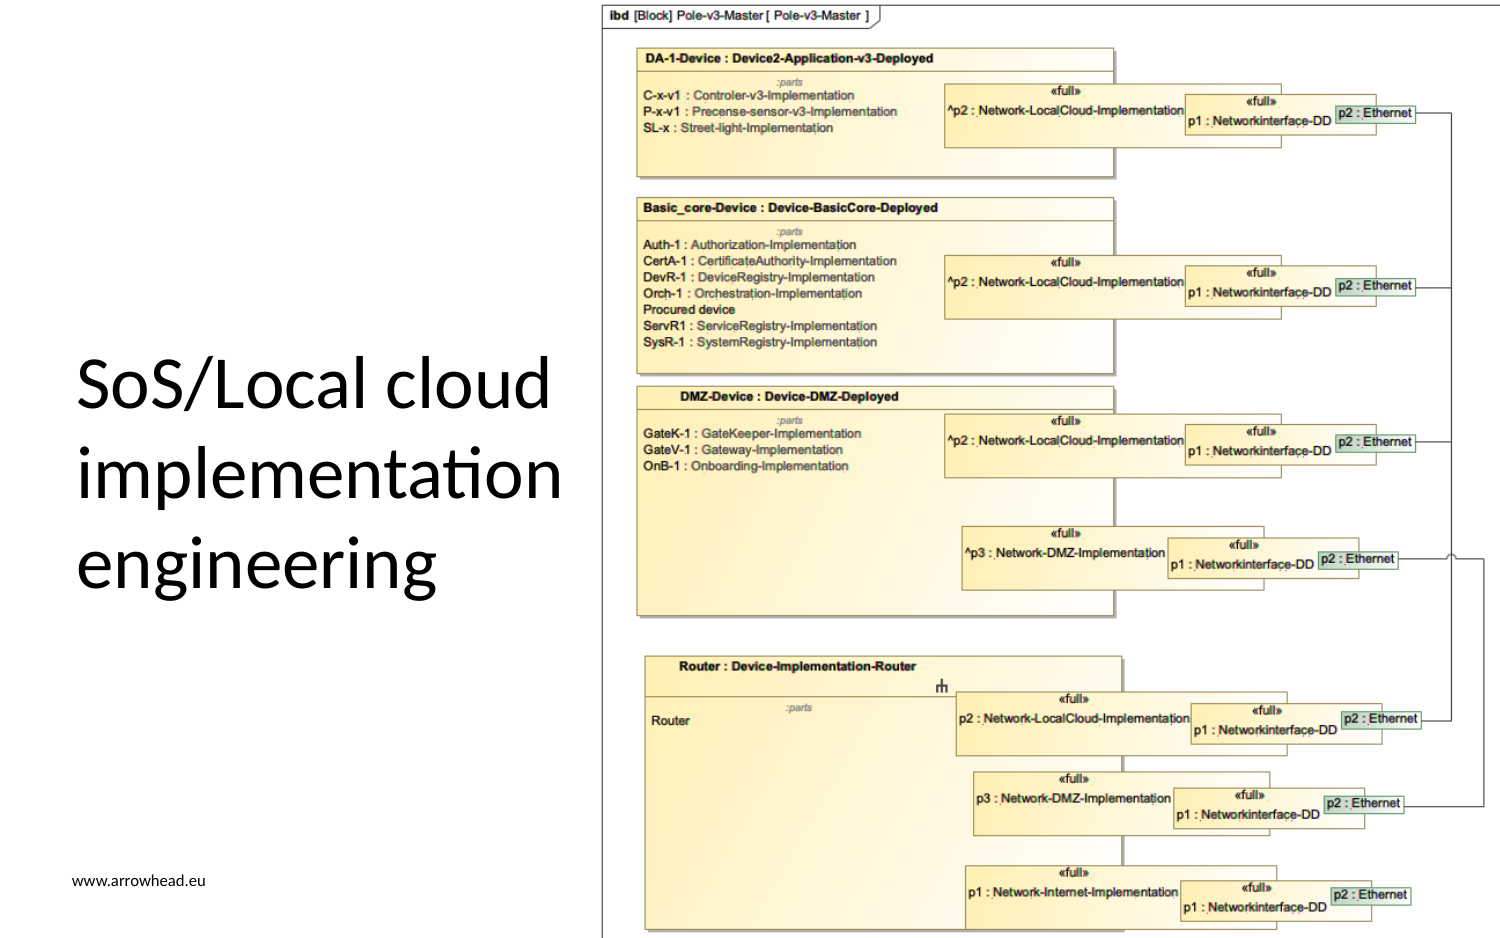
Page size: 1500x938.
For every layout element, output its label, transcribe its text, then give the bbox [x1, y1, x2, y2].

title SoS/Local cloud implementation engineering [68, 227, 579, 711]
picture [595, 0, 1500, 938]
